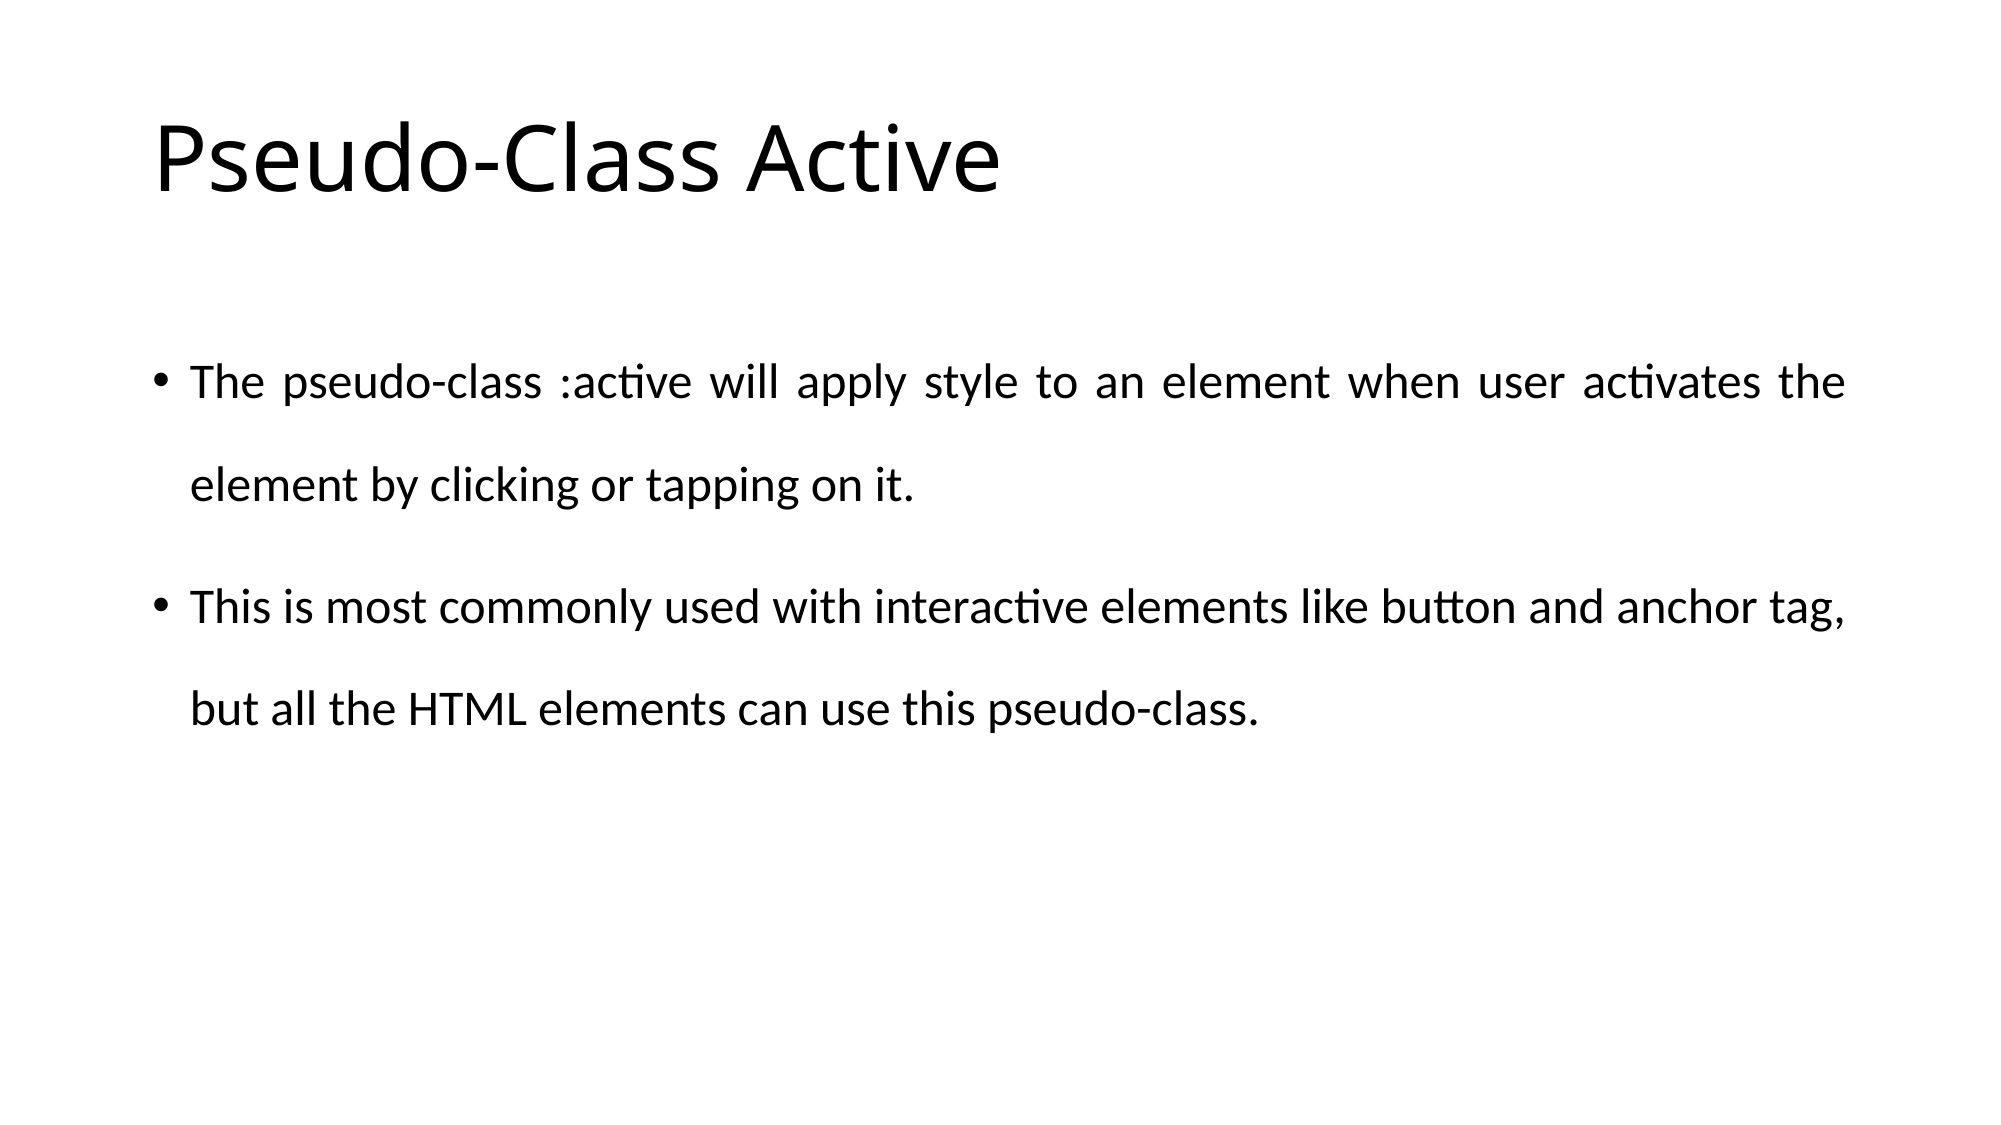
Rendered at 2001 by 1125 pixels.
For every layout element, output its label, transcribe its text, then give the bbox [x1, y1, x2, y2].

list The pseudo-class :active will apply style to an element when user activates the element by clicking or tapping on it. This is most commonly used with interactive elements like button and anchor tag, but all the HTML elements can use this pseudo-class. [137, 299, 1863, 890]
title Pseudo-Class Active [137, 53, 1863, 271]
